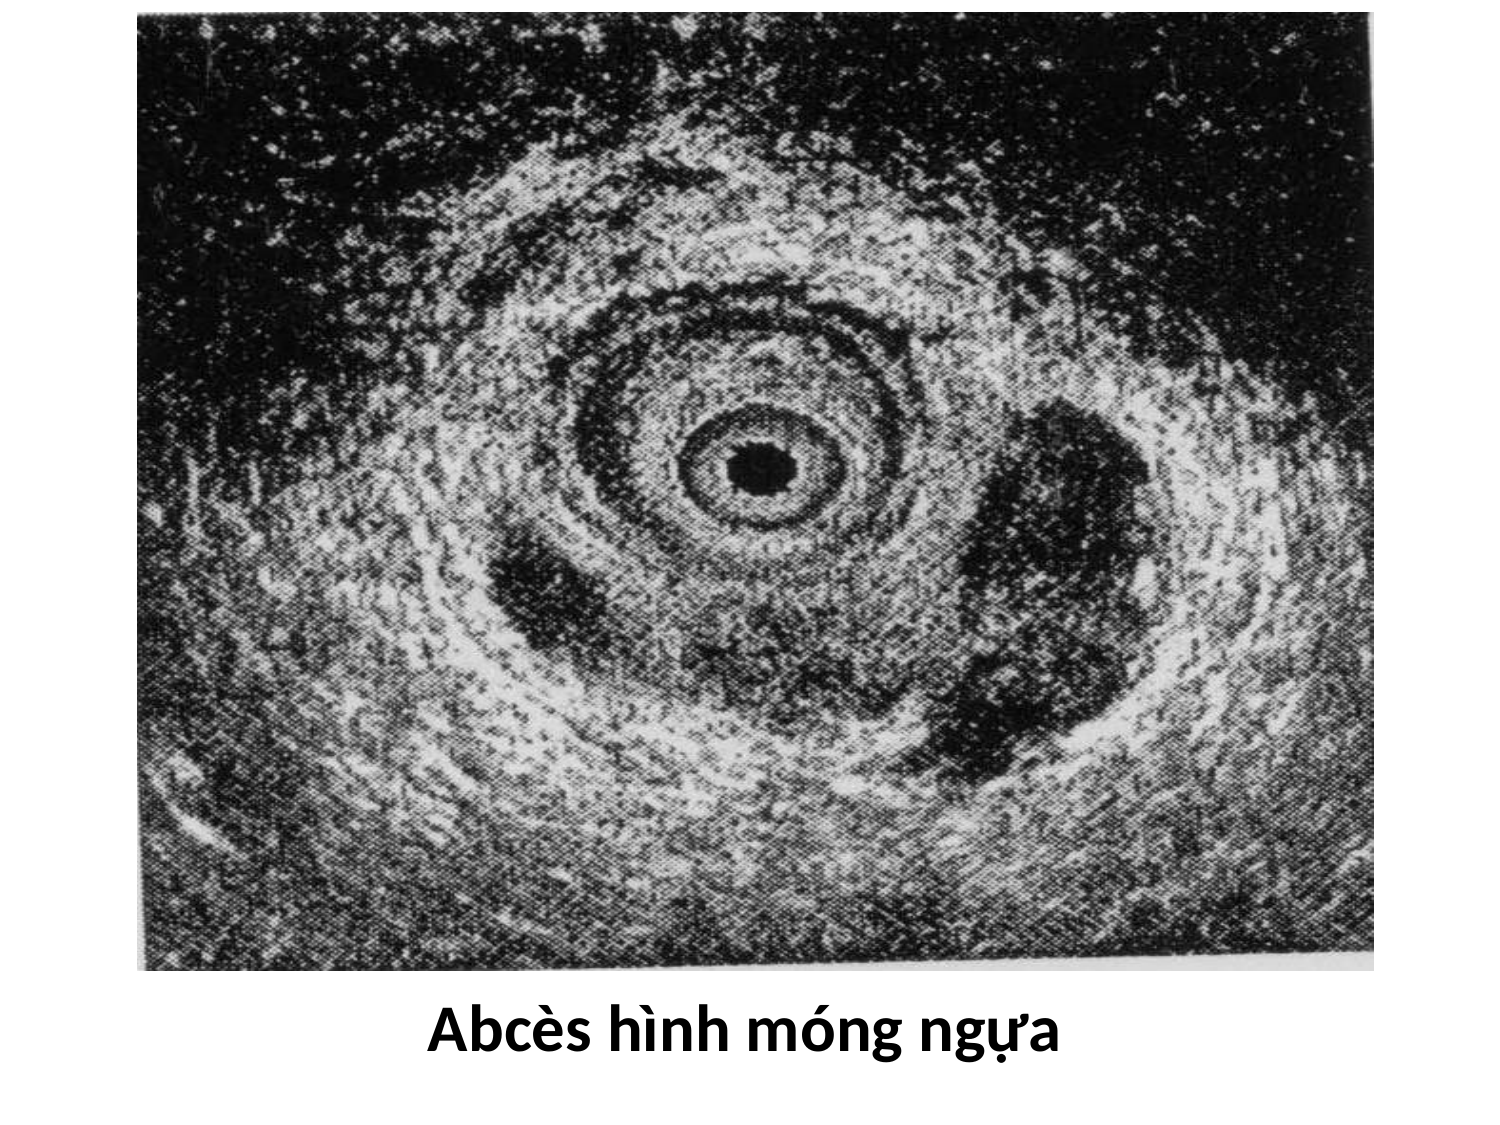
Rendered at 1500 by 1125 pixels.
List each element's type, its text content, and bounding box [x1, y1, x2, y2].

picture [137, 12, 1374, 972]
text_box Abcès hình móng ngựa [226, 1012, 1264, 1068]
